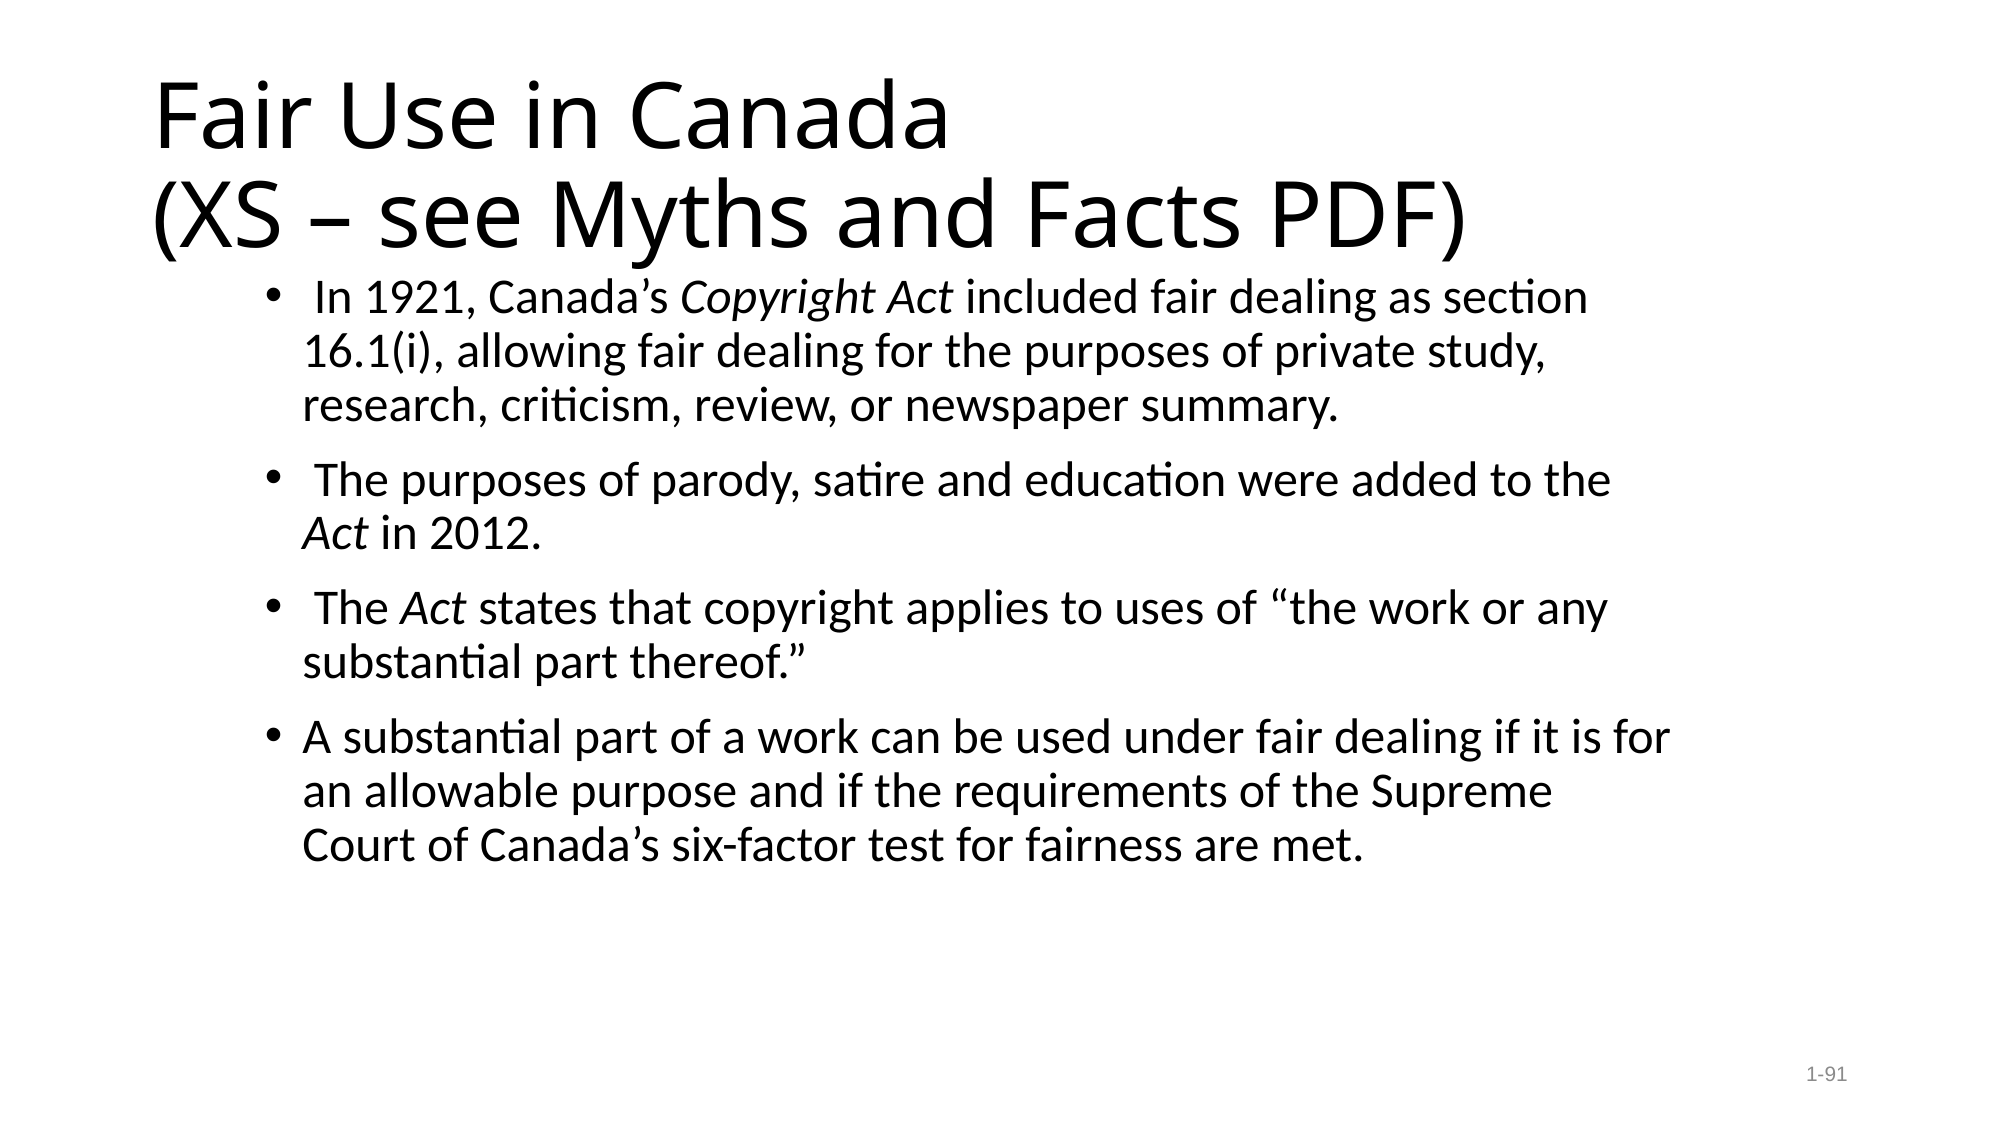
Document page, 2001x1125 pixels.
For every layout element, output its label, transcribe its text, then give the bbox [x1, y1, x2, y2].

slide_number 1-91 [1412, 1042, 1863, 1103]
list In 1921, Canada’s Copyright Act included fair dealing as section 16.1(i), allowing fair dealing for the purposes of private study, research, criticism, review, or newspaper summary. The purposes of parody, satire and education were added to the Act in 2012. The Act states that copyright applies to uses of “the work or any substantial part thereof.” A substantial part of a work can be used under fair dealing if it is for an allowable purpose and if the requirements of the Supreme Court of Canada’s six-factor test for fairness are met. [249, 262, 1688, 1025]
title Fair Use in Canada (XS – see Myths and Facts PDF) [137, 59, 1863, 278]
